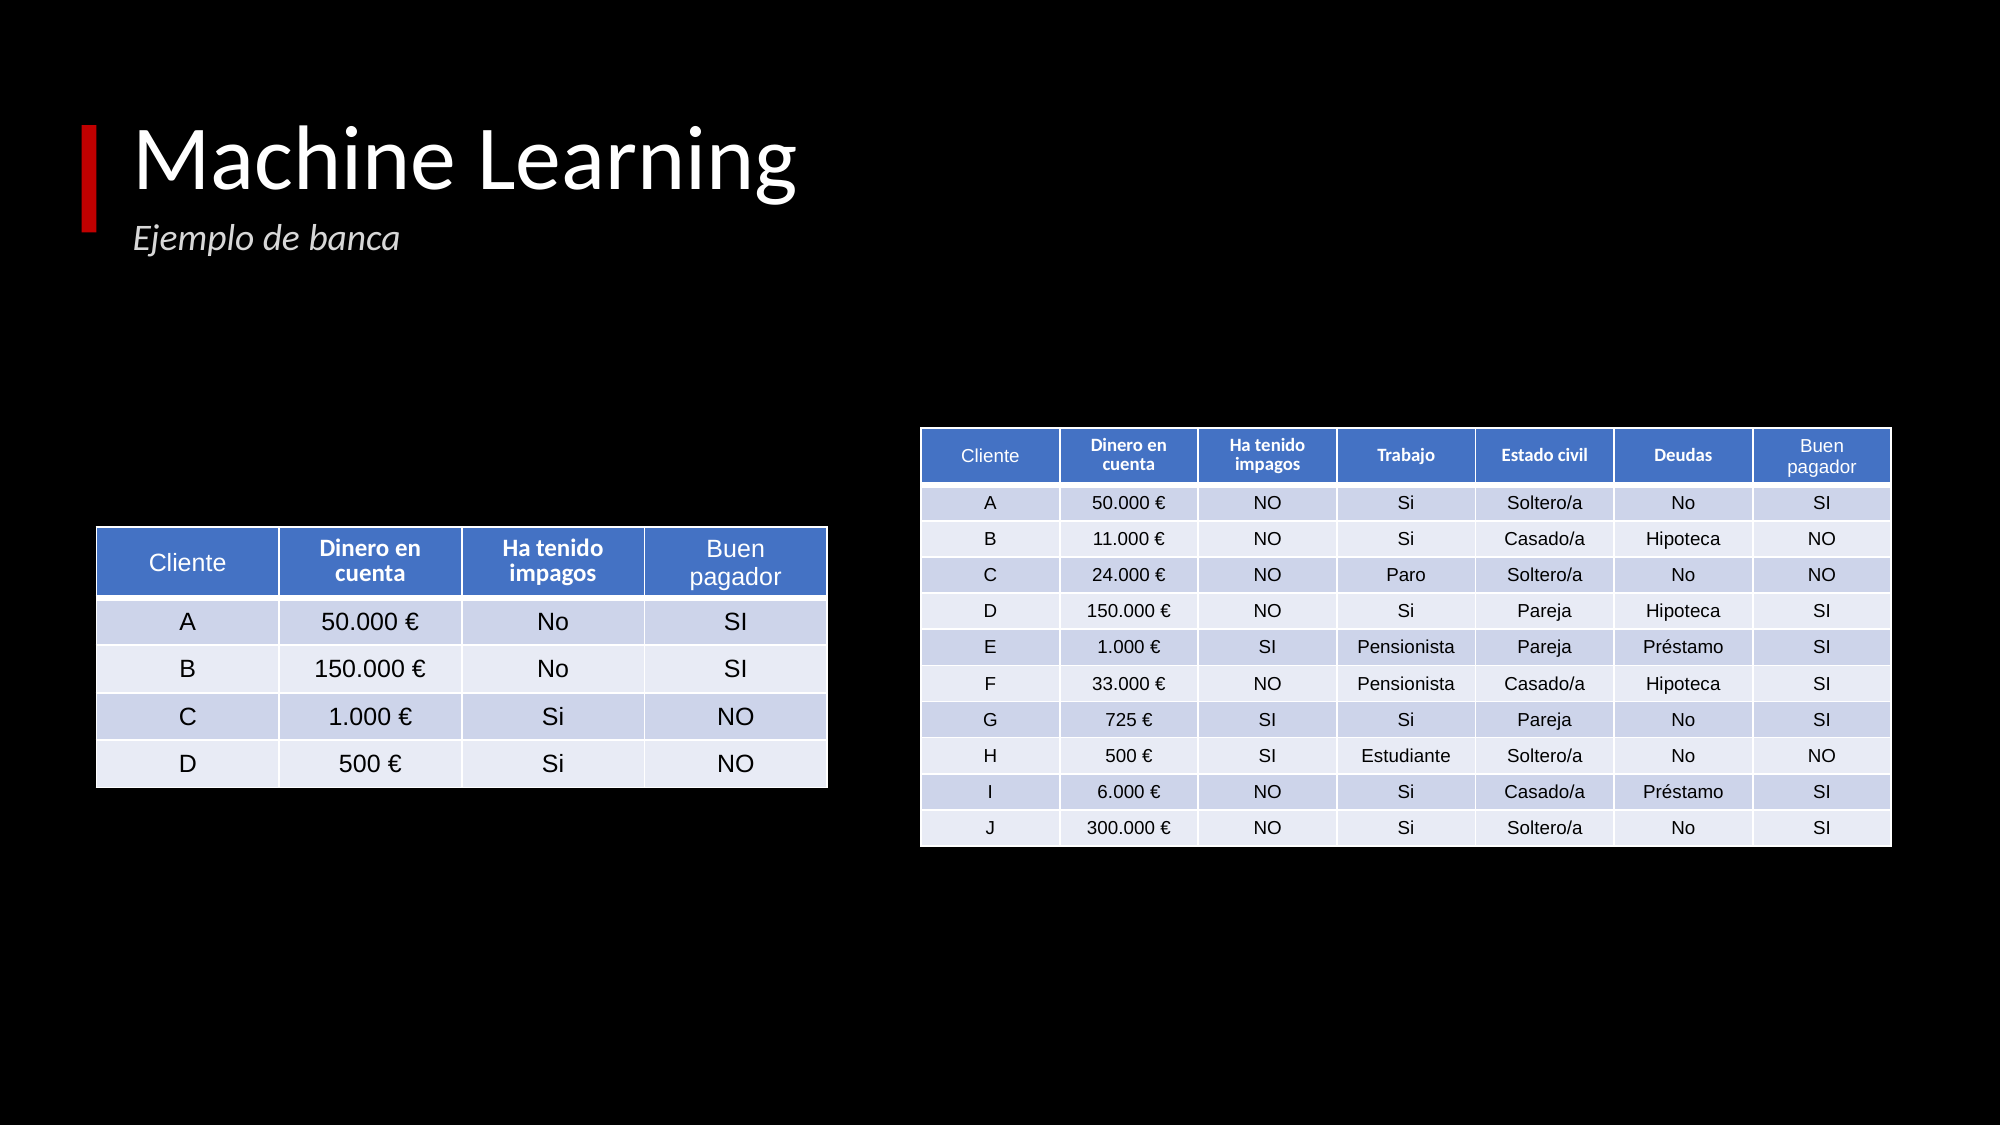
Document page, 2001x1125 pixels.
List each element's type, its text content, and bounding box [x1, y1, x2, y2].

table_header Estado civil [1476, 429, 1613, 482]
table_cell Soltero/a [1476, 811, 1613, 845]
table_cell Pareja [1476, 702, 1613, 737]
table_cell Si [1338, 702, 1475, 737]
table_cell Si [1338, 522, 1475, 556]
table_cell C [97, 694, 278, 739]
table_header Trabajo [1338, 429, 1475, 482]
table_cell Hipoteca [1615, 666, 1752, 701]
table_cell 500 € [280, 741, 461, 787]
table_cell B [97, 646, 278, 692]
table_cell SI [1754, 594, 1890, 628]
table_cell Si [1338, 775, 1475, 809]
table_cell Pareja [1476, 630, 1613, 665]
table_cell F [922, 666, 1059, 701]
table_cell No [1615, 811, 1752, 845]
table_cell Hipoteca [1615, 594, 1752, 628]
table_cell NO [1199, 775, 1336, 809]
table_cell NO [1199, 488, 1336, 520]
table_cell SI [1199, 738, 1336, 773]
table_cell Si [1338, 488, 1475, 520]
table_header Ha tenido impagos [463, 528, 644, 595]
table_cell NO [1199, 666, 1336, 701]
table_cell A [922, 488, 1059, 520]
table_cell Préstamo [1615, 630, 1752, 665]
list Ejemplo de banca [117, 210, 1018, 290]
table_cell Pensionista [1338, 666, 1475, 701]
table_cell SI [1754, 488, 1890, 520]
table_cell NO [1754, 738, 1890, 773]
table_cell NO [1199, 522, 1336, 556]
table_cell No [1615, 738, 1752, 773]
table_cell A [97, 601, 278, 644]
table_cell Pensionista [1338, 630, 1475, 665]
table_cell NO [1754, 522, 1890, 556]
table_header Dinero en cuenta [1061, 429, 1197, 482]
table_cell NO [1199, 558, 1336, 592]
table_cell SI [1754, 666, 1890, 701]
table_cell SI [1199, 702, 1336, 737]
table_cell H [922, 738, 1059, 773]
table_cell No [1615, 702, 1752, 737]
table_header Buen pagador [645, 528, 826, 595]
table_cell NO [645, 741, 826, 787]
table_header Dinero en cuenta [280, 528, 461, 595]
table_cell SI [1199, 630, 1336, 665]
table_cell No [463, 601, 644, 644]
table_cell Si [463, 741, 644, 787]
table_cell B [922, 522, 1059, 556]
table_cell Soltero/a [1476, 488, 1613, 520]
table_header Ha tenido impagos [1199, 429, 1336, 482]
table_cell J [922, 811, 1059, 845]
table_header Cliente [97, 528, 278, 595]
table_cell Casado/a [1476, 775, 1613, 809]
table_cell 50.000 € [280, 601, 461, 644]
table_cell SI [1754, 811, 1890, 845]
table_cell Si [1338, 811, 1475, 845]
table_cell 50.000 € [1061, 488, 1197, 520]
table_cell D [97, 741, 278, 787]
table_cell 24.000 € [1061, 558, 1197, 592]
table_cell Soltero/a [1476, 738, 1613, 773]
table_cell No [1615, 488, 1752, 520]
table_cell Casado/a [1476, 522, 1613, 556]
table_cell 1.000 € [1061, 630, 1197, 665]
table_cell Casado/a [1476, 666, 1613, 701]
table_cell 150.000 € [1061, 594, 1197, 628]
table_cell Si [463, 694, 644, 739]
table_cell SI [1754, 775, 1890, 809]
table_cell SI [645, 601, 826, 644]
table_cell E [922, 630, 1059, 665]
text_box [81, 125, 97, 233]
table_cell 500 € [1061, 738, 1197, 773]
table_cell 33.000 € [1061, 666, 1197, 701]
table_cell Si [1338, 594, 1475, 628]
table_cell Pareja [1476, 594, 1613, 628]
table_cell NO [1754, 558, 1890, 592]
table_cell NO [645, 694, 826, 739]
table_cell NO [1199, 811, 1336, 845]
table_cell 1.000 € [280, 694, 461, 739]
table_cell G [922, 702, 1059, 737]
table_header Deudas [1615, 429, 1752, 482]
table_cell Soltero/a [1476, 558, 1613, 592]
table_cell 725 € [1061, 702, 1197, 737]
table_cell 300.000 € [1061, 811, 1197, 845]
table_cell SI [645, 646, 826, 692]
table_cell 6.000 € [1061, 775, 1197, 809]
table_header Buen pagador [1754, 429, 1890, 482]
table_cell C [922, 558, 1059, 592]
table_cell NO [1199, 594, 1336, 628]
table_cell SI [1754, 702, 1890, 737]
table_cell 150.000 € [280, 646, 461, 692]
table_cell No [463, 646, 644, 692]
table_cell Hipoteca [1615, 522, 1752, 556]
title Machine Learning [117, 50, 1843, 269]
table_cell SI [1754, 630, 1890, 665]
table_cell Préstamo [1615, 775, 1752, 809]
table_cell I [922, 775, 1059, 809]
table_cell Estudiante [1338, 738, 1475, 773]
table_cell No [1615, 558, 1752, 592]
table_cell D [922, 594, 1059, 628]
table_cell Paro [1338, 558, 1475, 592]
table_cell 11.000 € [1061, 522, 1197, 556]
table_header Cliente [922, 429, 1059, 482]
